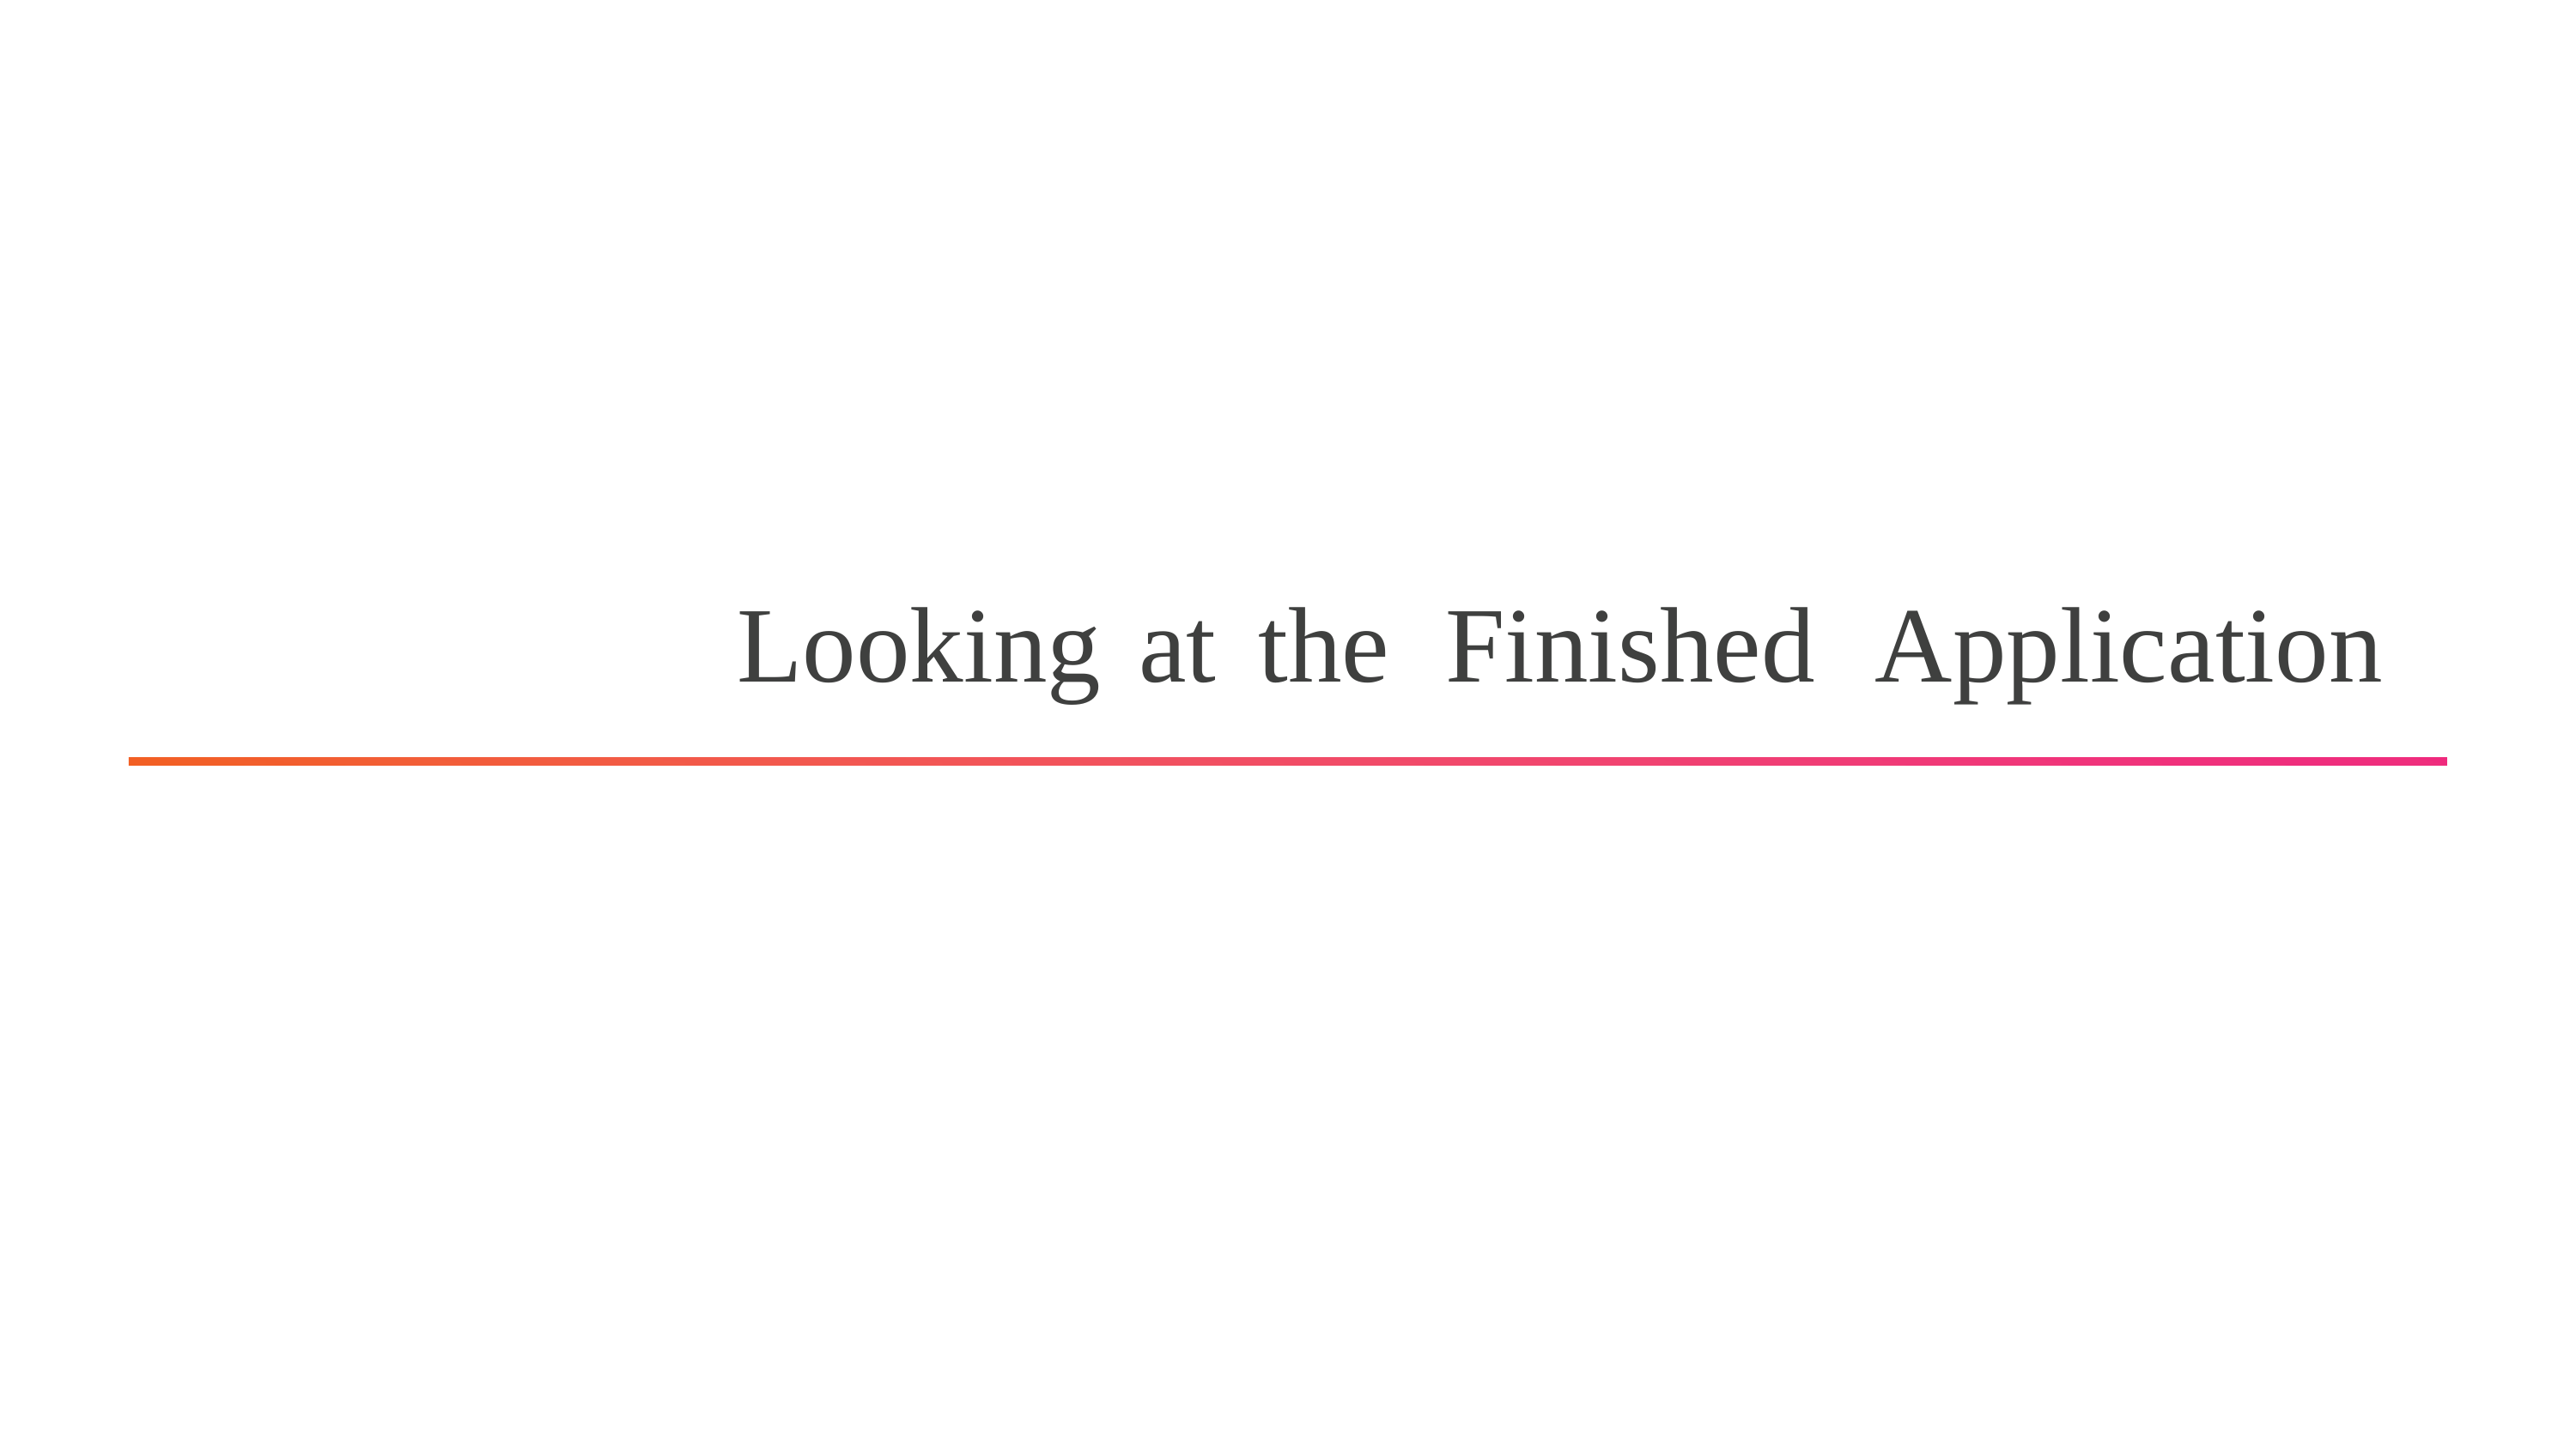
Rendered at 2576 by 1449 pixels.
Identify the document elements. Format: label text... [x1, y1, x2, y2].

text_box at [1137, 592, 1251, 704]
text_box Finished [1443, 592, 1868, 704]
text_box Application [1873, 592, 2431, 704]
text_box Looking [735, 592, 1131, 704]
text_box [128, 757, 2447, 767]
text_box the [1256, 592, 1437, 704]
